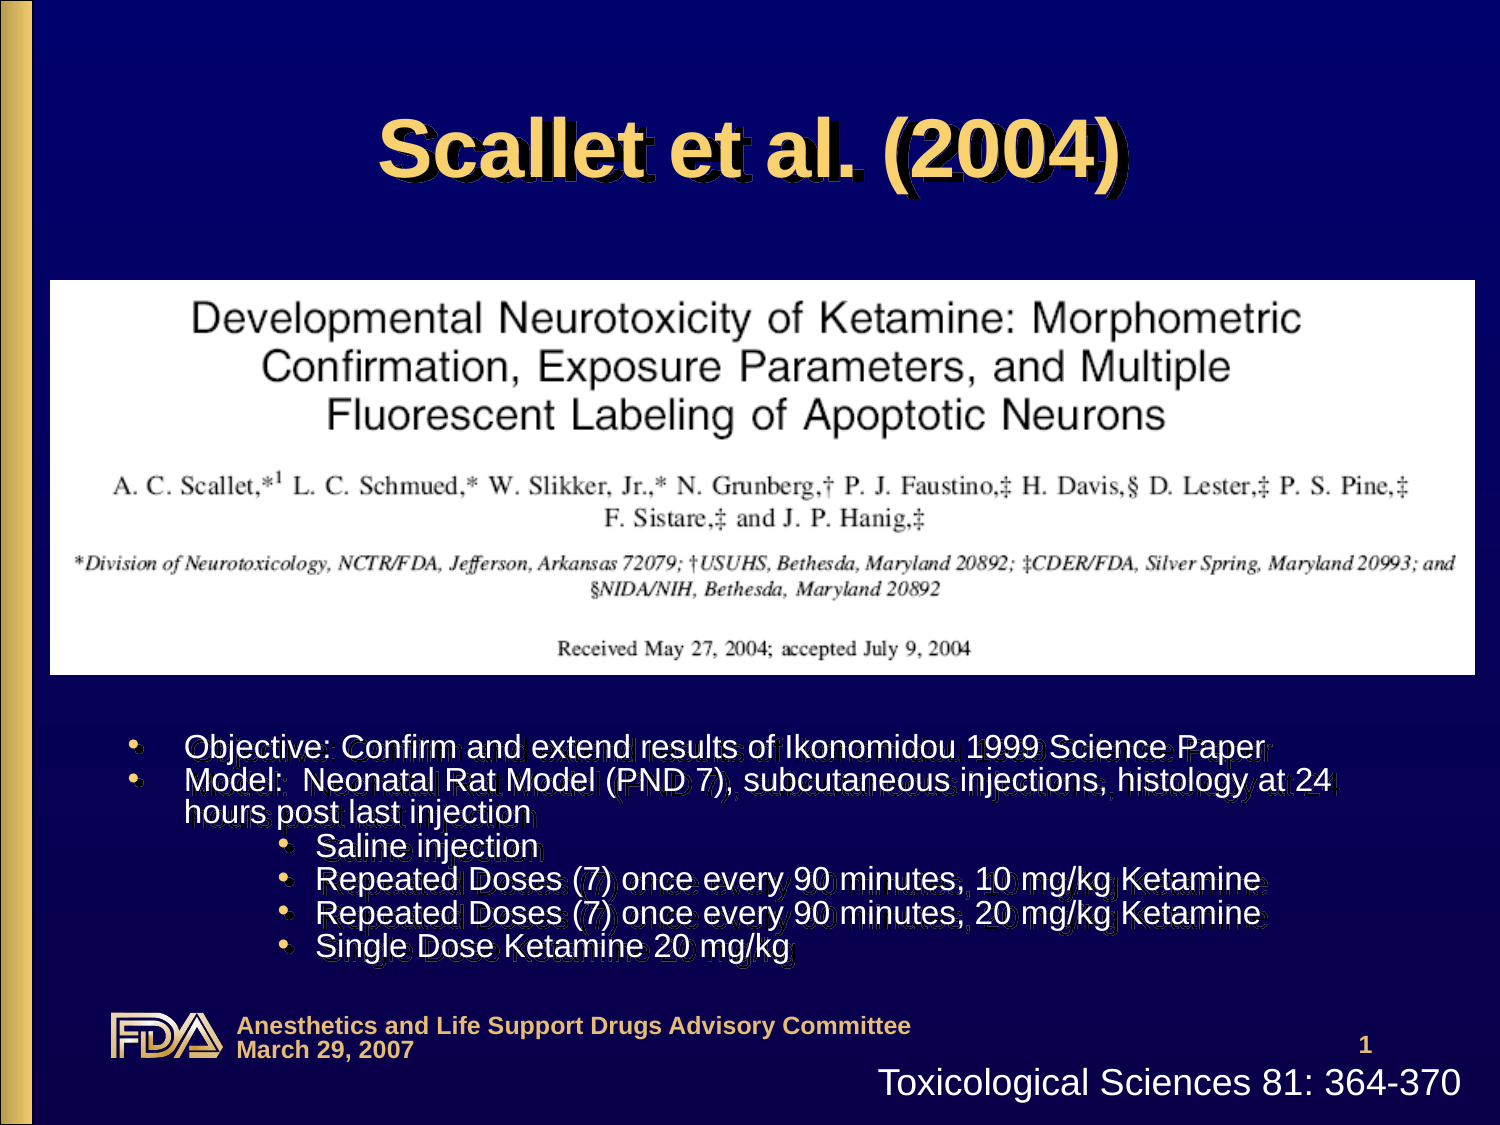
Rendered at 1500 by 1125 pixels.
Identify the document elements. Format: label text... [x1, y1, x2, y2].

picture [111, 1012, 225, 1060]
title Scallet et al. (2004) [112, 50, 1388, 238]
picture [49, 279, 1476, 676]
slide_number ‹#› [1074, 1017, 1388, 1050]
list Objective: Confirm and extend results of Ikonomidou 1999 Science Paper Model: Neonatal Rat Model (PND 7), subcutaneous injections, histology at 24 hours post last injection Saline injection Repeated Doses (7) once every 90 minutes, 10 mg/kg Ketamine Repeated Doses (7) once every 90 minutes, 20 mg/kg Ketamine Single Dose Ketamine 20 mg/kg [112, 725, 1388, 938]
text_box Toxicological Sciences 81: 364-370 [862, 1050, 1483, 1111]
